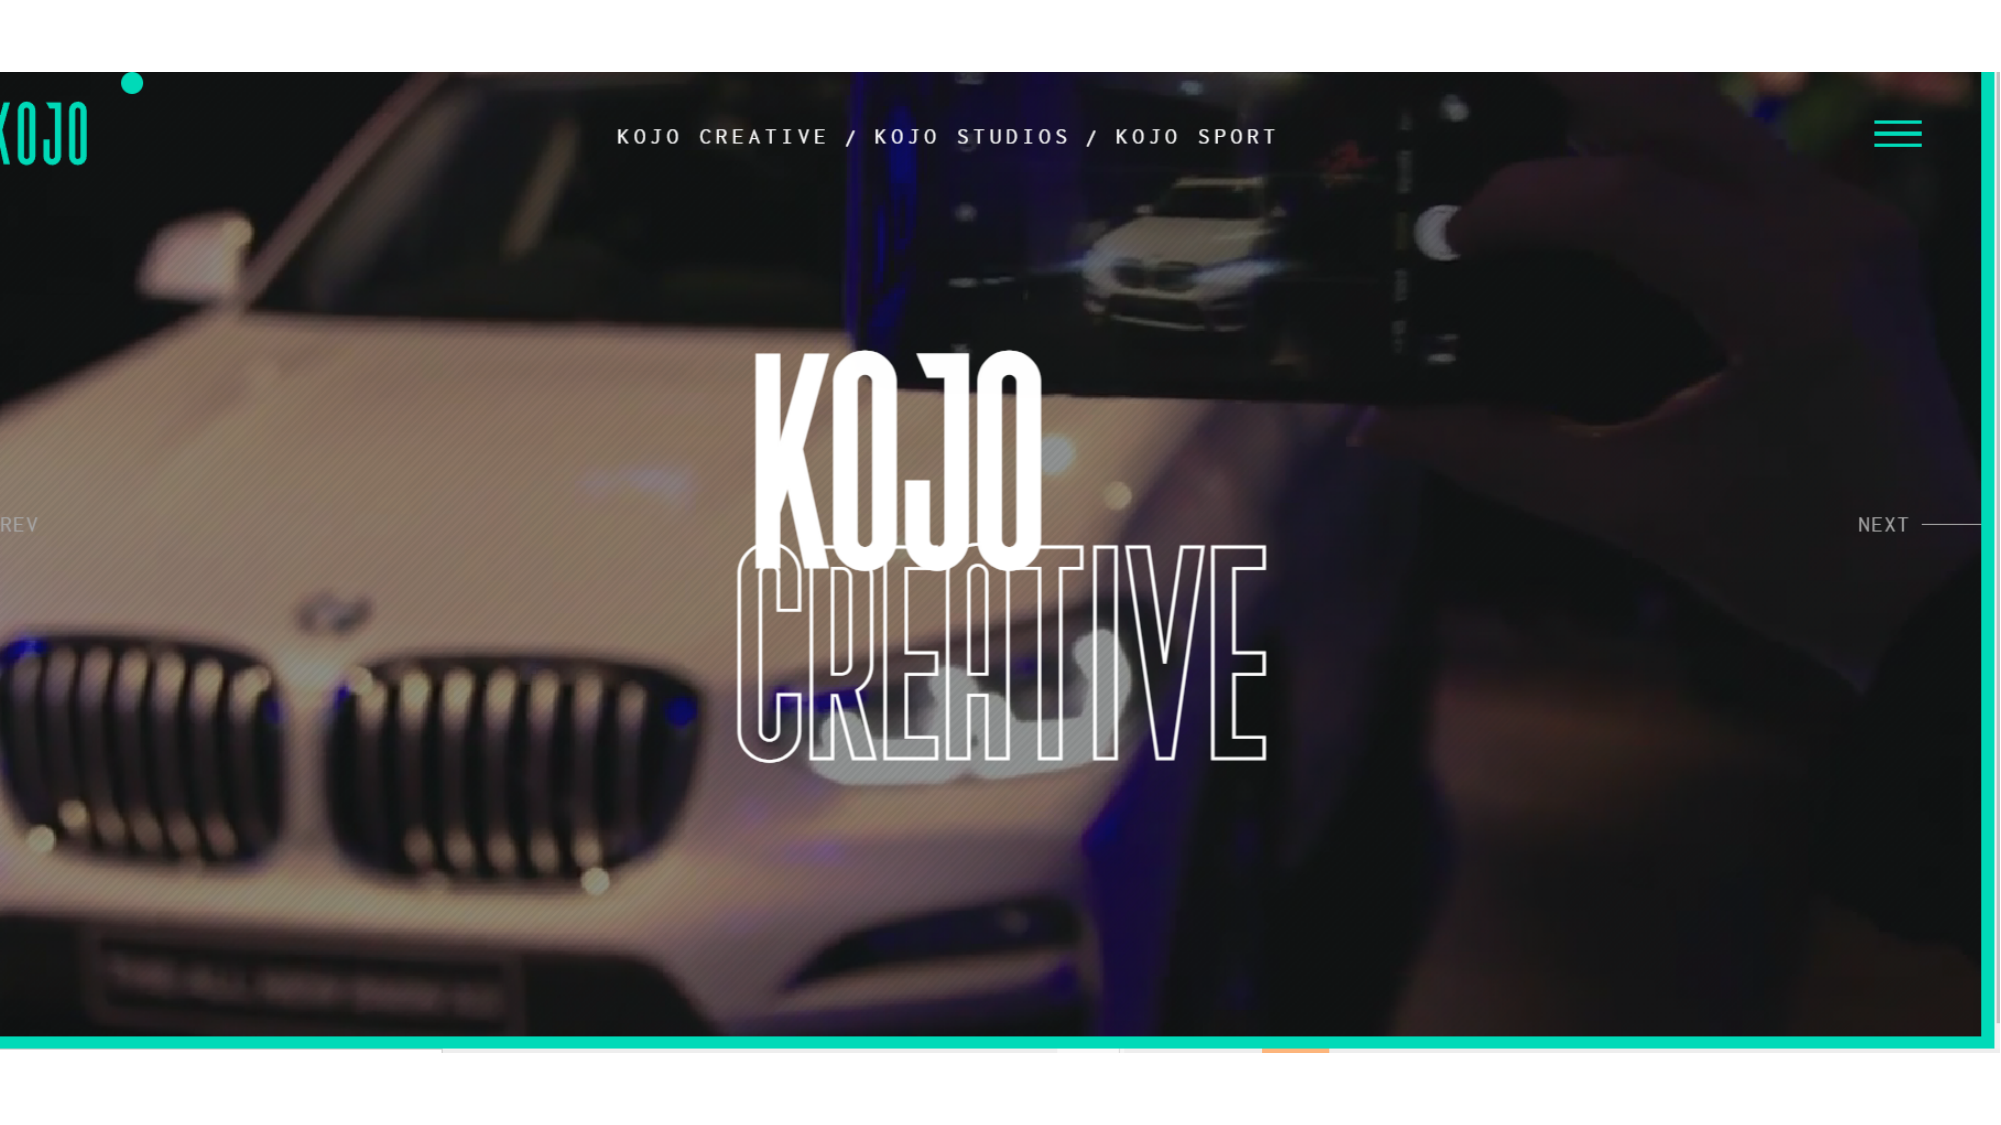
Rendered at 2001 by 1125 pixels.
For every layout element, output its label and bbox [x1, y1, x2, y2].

picture [0, 72, 2000, 1053]
